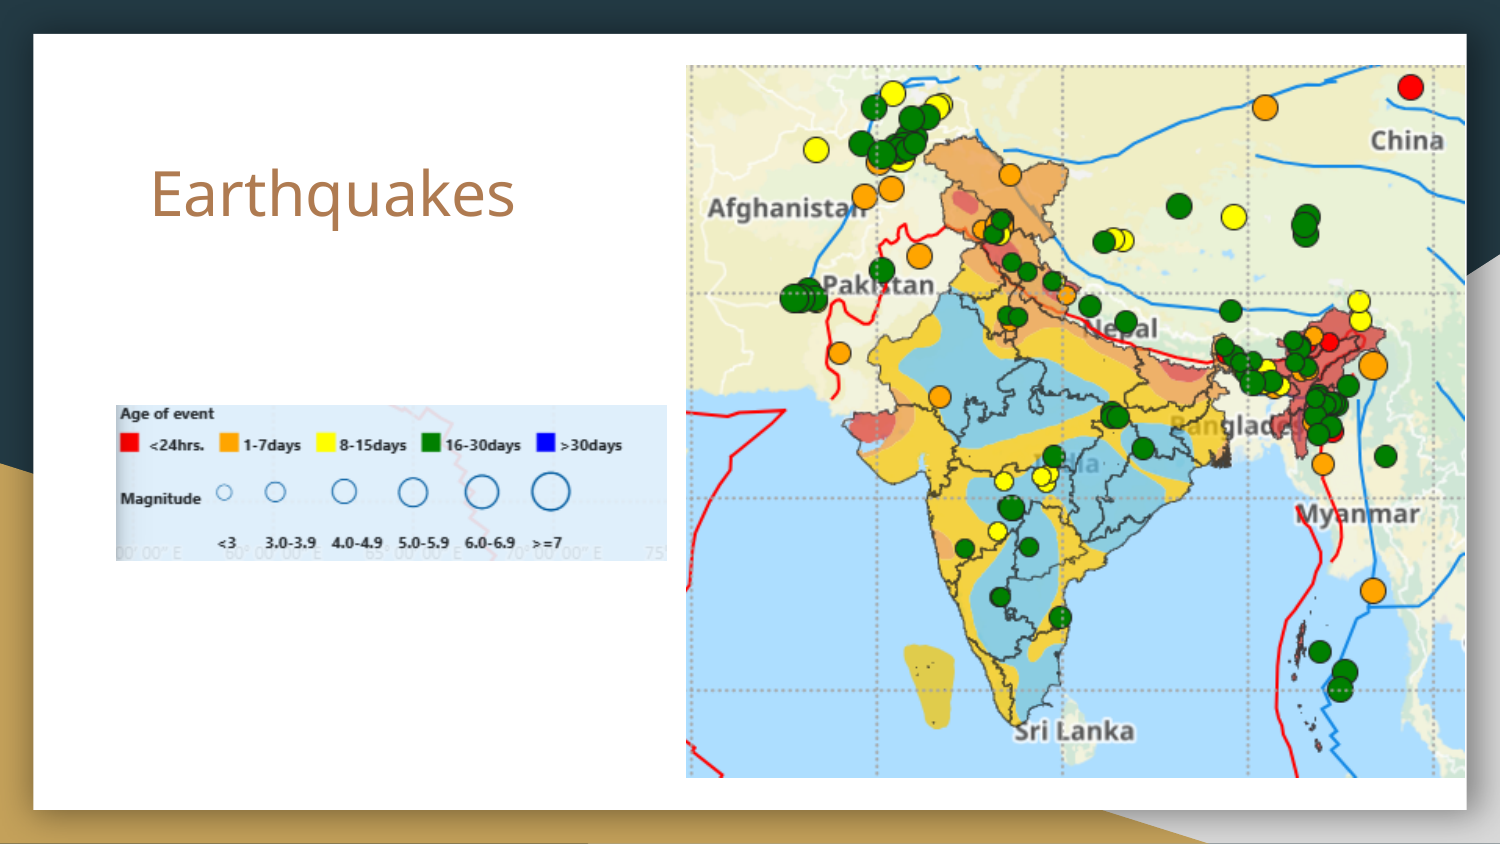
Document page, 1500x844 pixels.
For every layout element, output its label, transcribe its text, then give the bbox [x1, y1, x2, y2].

title Earthquakes [134, 138, 680, 296]
picture [116, 405, 667, 561]
picture [685, 65, 1465, 779]
